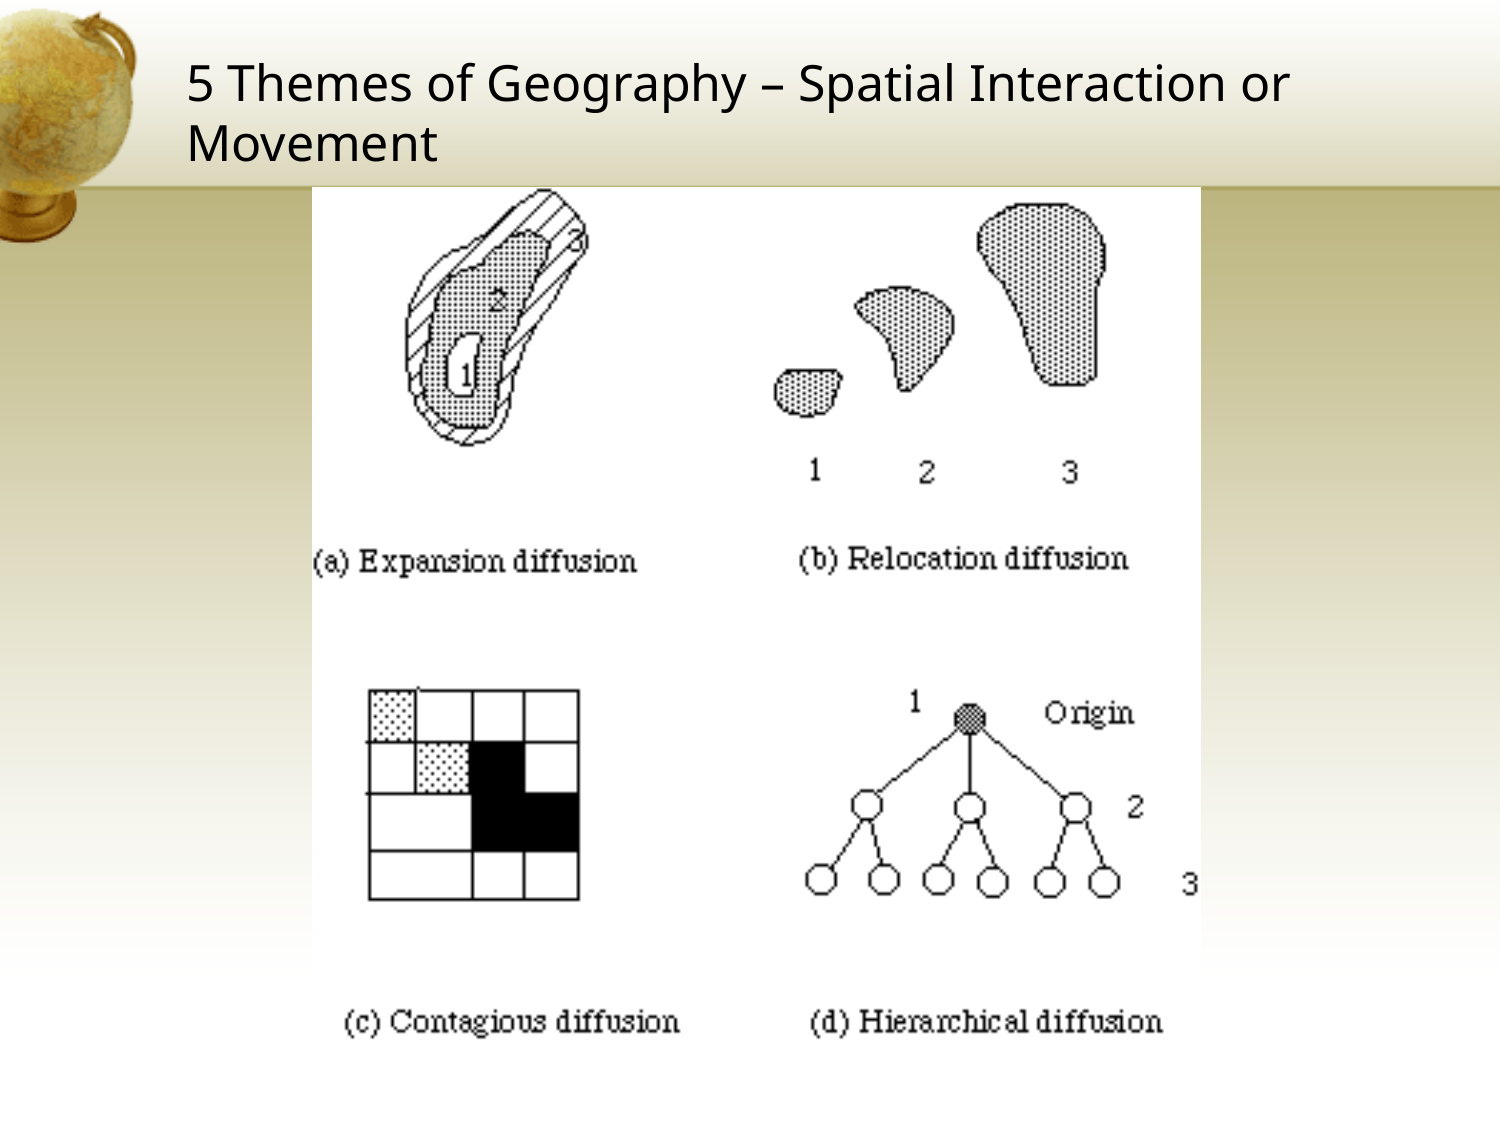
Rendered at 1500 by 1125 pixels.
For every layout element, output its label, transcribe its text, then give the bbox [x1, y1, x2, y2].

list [312, 187, 1201, 1042]
title 5 Themes of Geography – Spatial Interaction or Movement [171, 36, 1436, 179]
picture [0, 0, 1500, 1125]
